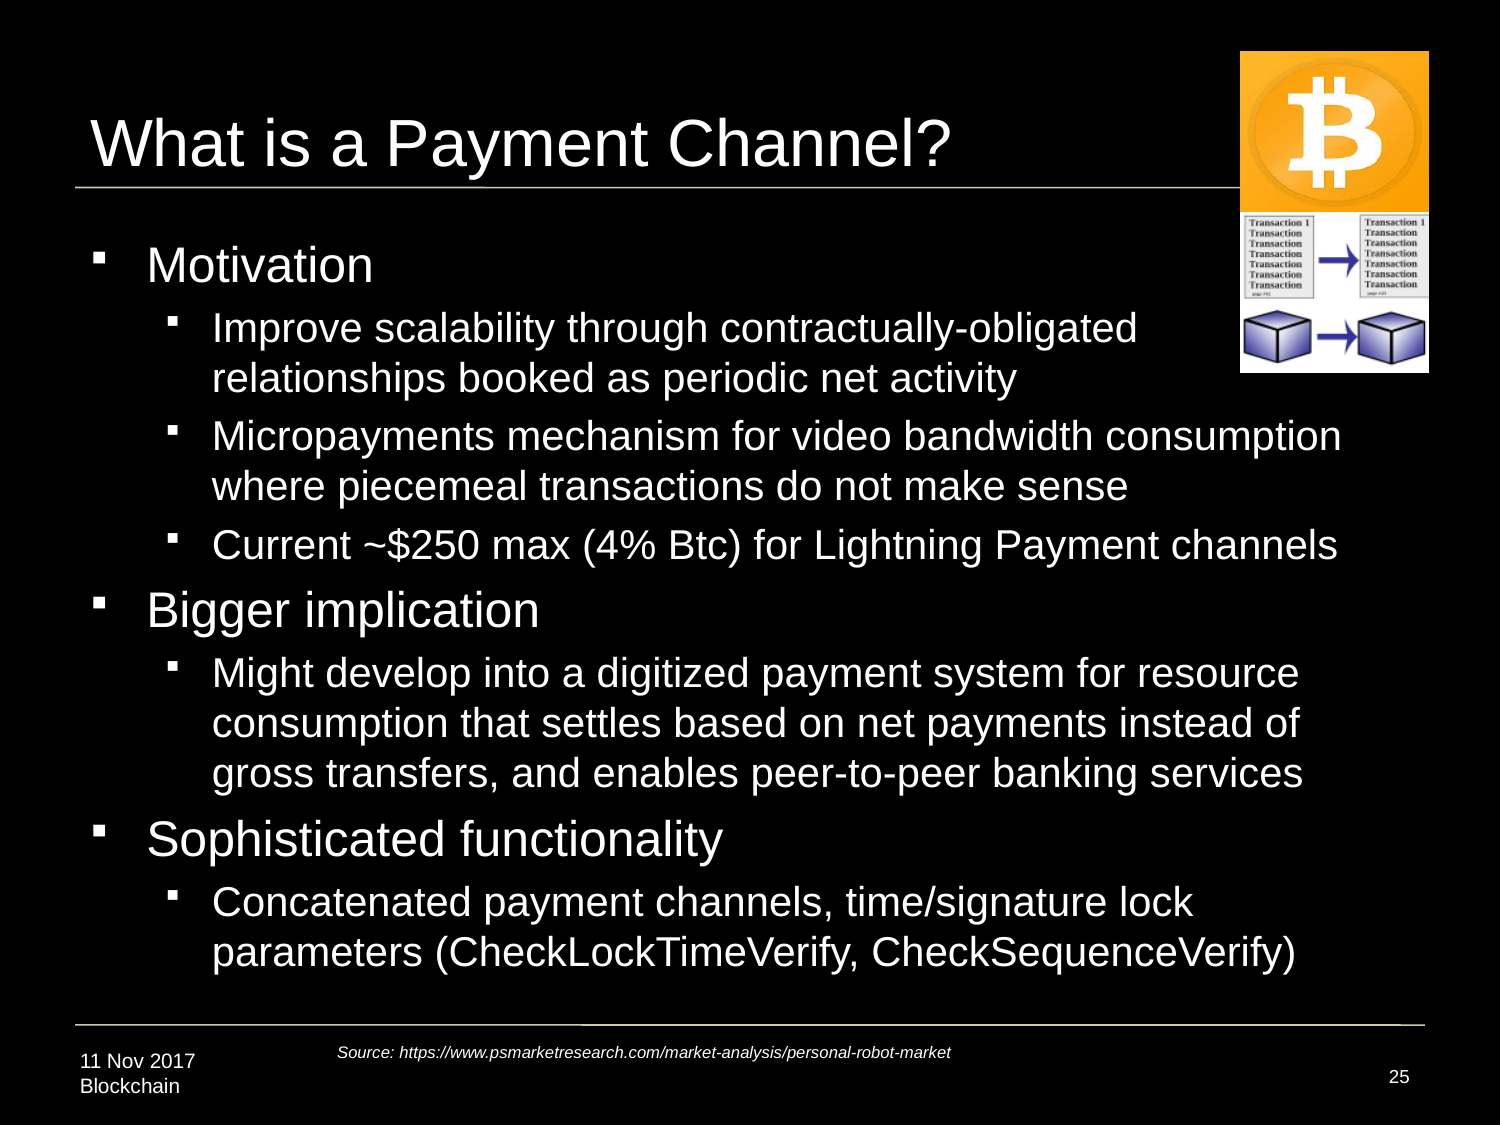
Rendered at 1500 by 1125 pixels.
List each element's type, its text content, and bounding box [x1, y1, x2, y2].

slide_number 24 [862, 1037, 1425, 1103]
text_box Source: https://www.psmarketresearch.com/market-analysis/personal-robot-market [322, 1038, 1335, 1088]
list Motivation Improve scalability through contractually-obligated relationships booked as periodic net activity Micropayments mechanism for video bandwidth consumption where piecemeal transactions do not make sense Current ~$250 max (4% Btc) for Lightning Payment channels Bigger implication Might develop into a digitized payment system for resource consumption that settles based on net payments instead of gross transfers, and enables peer-to-peer banking services Sophisticated functionality Concatenated payment channels, time/signature lock parameters (CheckLockTimeVerify, CheckSequenceVerify) [75, 224, 1388, 938]
title What is a Payment Channel? [75, 45, 1425, 188]
picture [1240, 51, 1430, 374]
